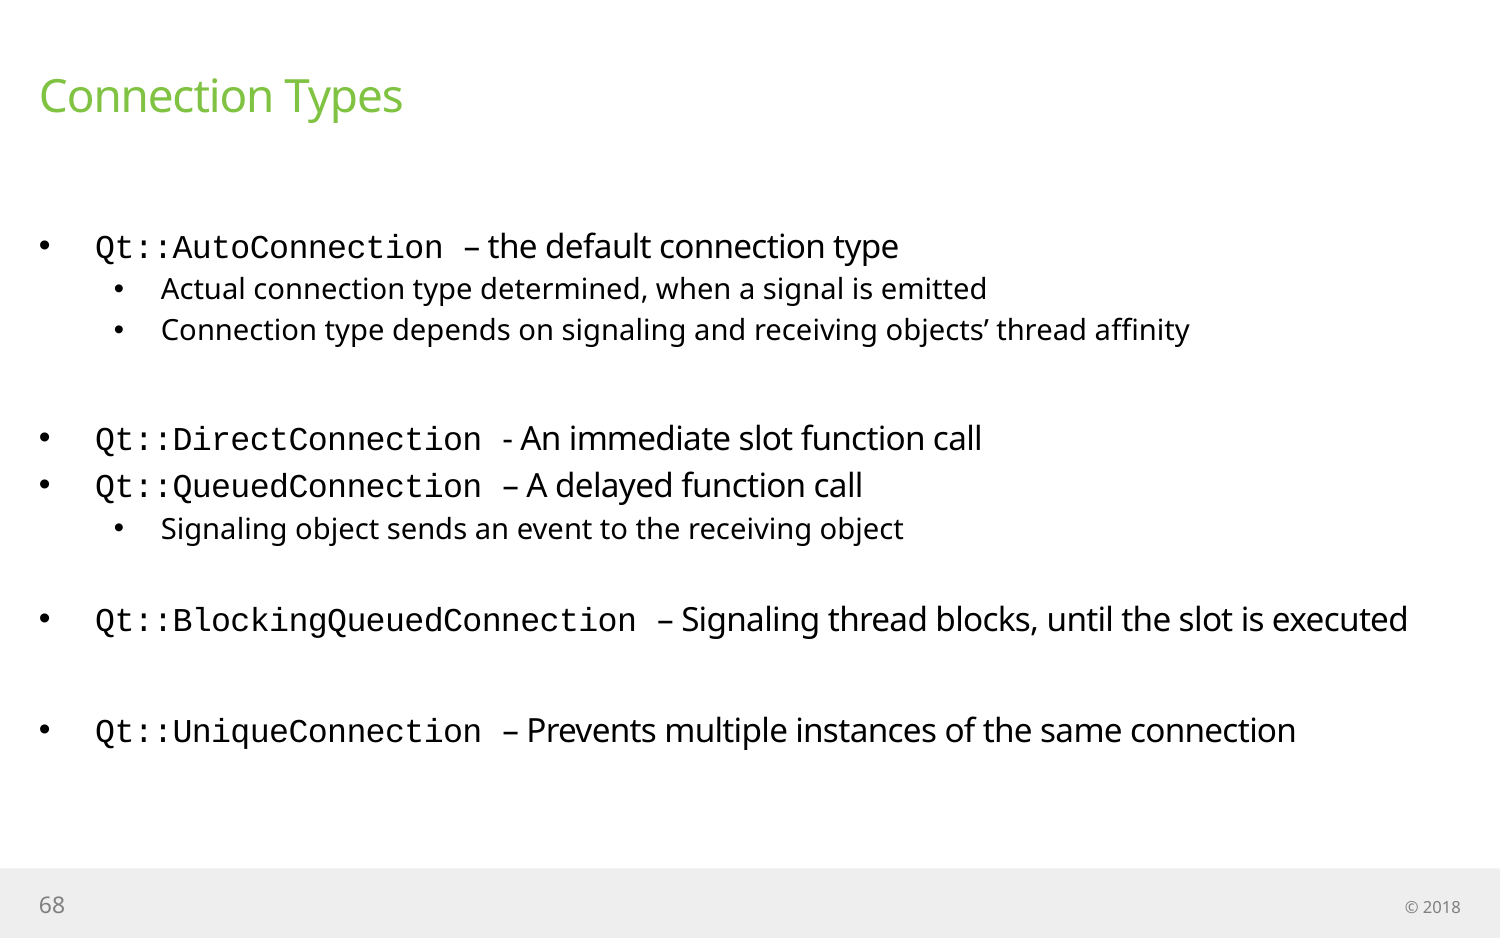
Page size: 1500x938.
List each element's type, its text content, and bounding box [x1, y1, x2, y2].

list Qt::AutoConnection – the default connection type Actual connection type determined, when a signal is emitted Connection type depends on signaling and receiving objects’ thread affinity Qt::DirectConnection - An immediate slot function call Qt::QueuedConnection – A delayed function call Signaling object sends an event to the receiving object Qt::BlockingQueuedConnection – Signaling thread blocks, until the slot is executed Qt::UniqueConnection – Prevents multiple instances of the same connection [39, 224, 1471, 846]
footer © 2018 [1188, 896, 1461, 917]
title Connection Types [39, 66, 1052, 195]
slide_number 68 [39, 892, 410, 921]
